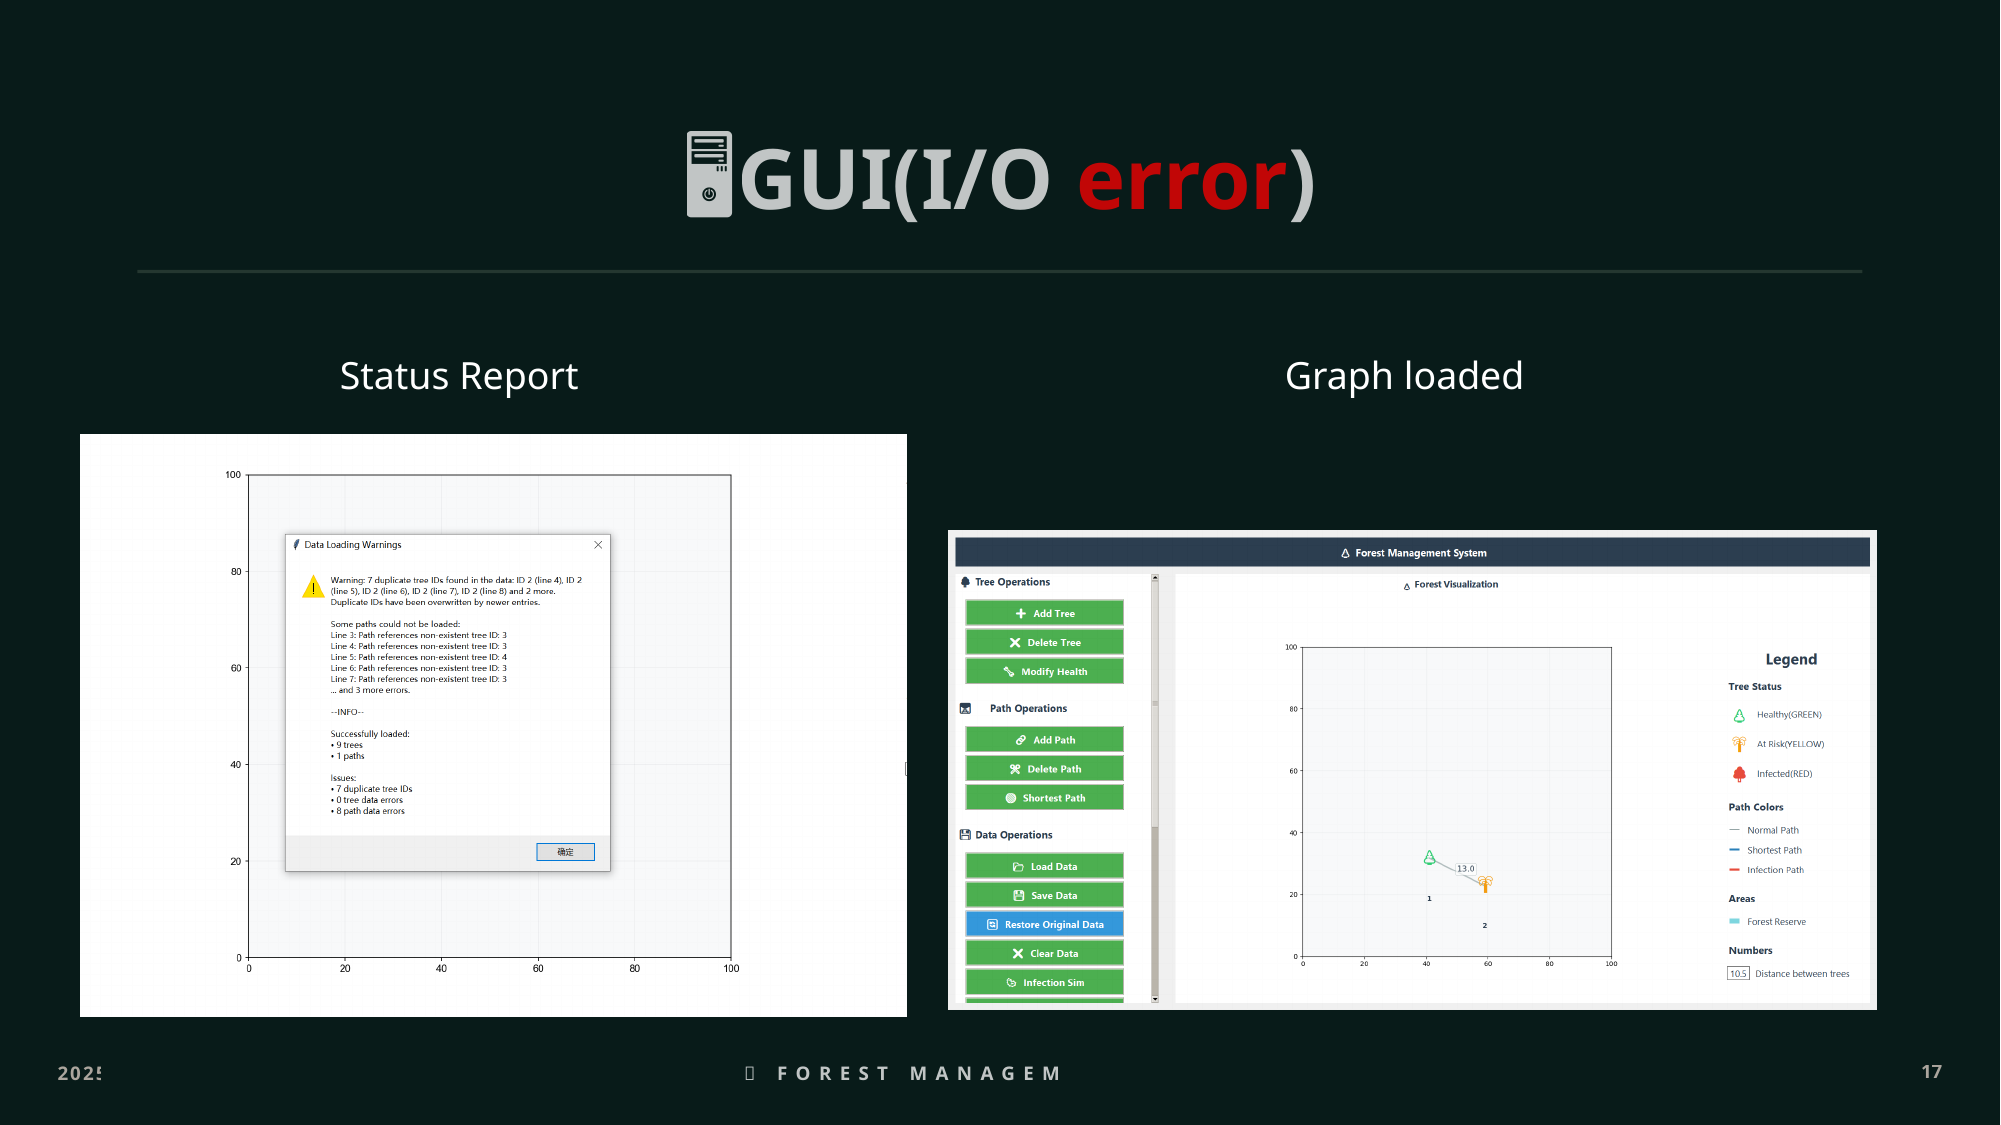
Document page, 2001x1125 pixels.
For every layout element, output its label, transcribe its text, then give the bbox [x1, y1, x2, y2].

slide_number 17 [1725, 1042, 1958, 1103]
title 🖥️GUI(I/O error) [137, 108, 1863, 244]
text_box Status Report [325, 344, 827, 434]
picture [948, 530, 1877, 1010]
text_box [1316, 338, 1842, 435]
text_box Graph loaded [1270, 344, 1772, 450]
footer 🌲 Forest Management System [587, 1042, 1413, 1103]
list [80, 434, 907, 1017]
slide_number 2025 [42, 1042, 587, 1103]
